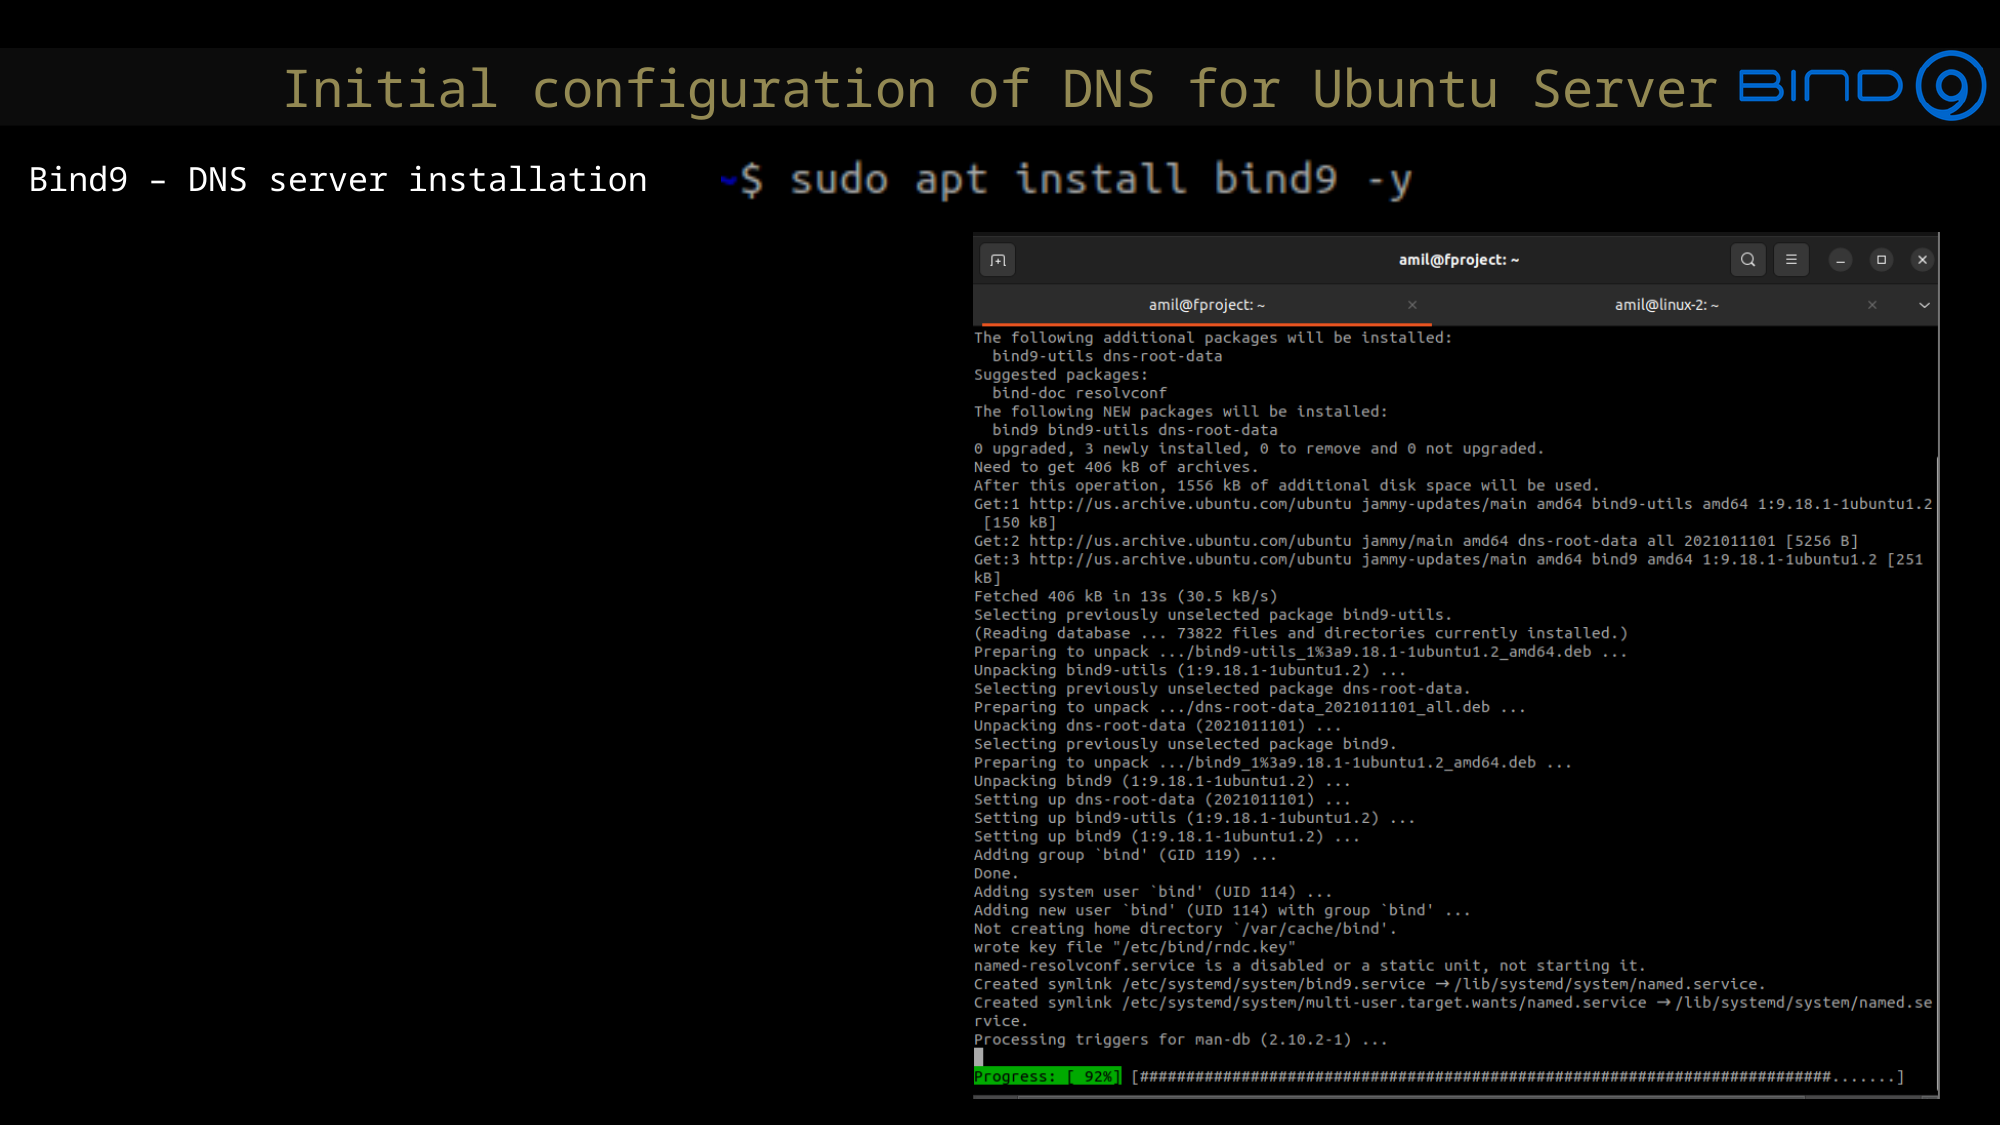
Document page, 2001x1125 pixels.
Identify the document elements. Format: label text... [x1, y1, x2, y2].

picture [1729, 26, 2000, 131]
text_box Initial configuration of DNS for Ubuntu Server [0, 48, 1724, 126]
picture [721, 155, 1463, 209]
picture [973, 232, 1941, 1099]
text_box Bind9 – DNS server installation [13, 150, 909, 206]
